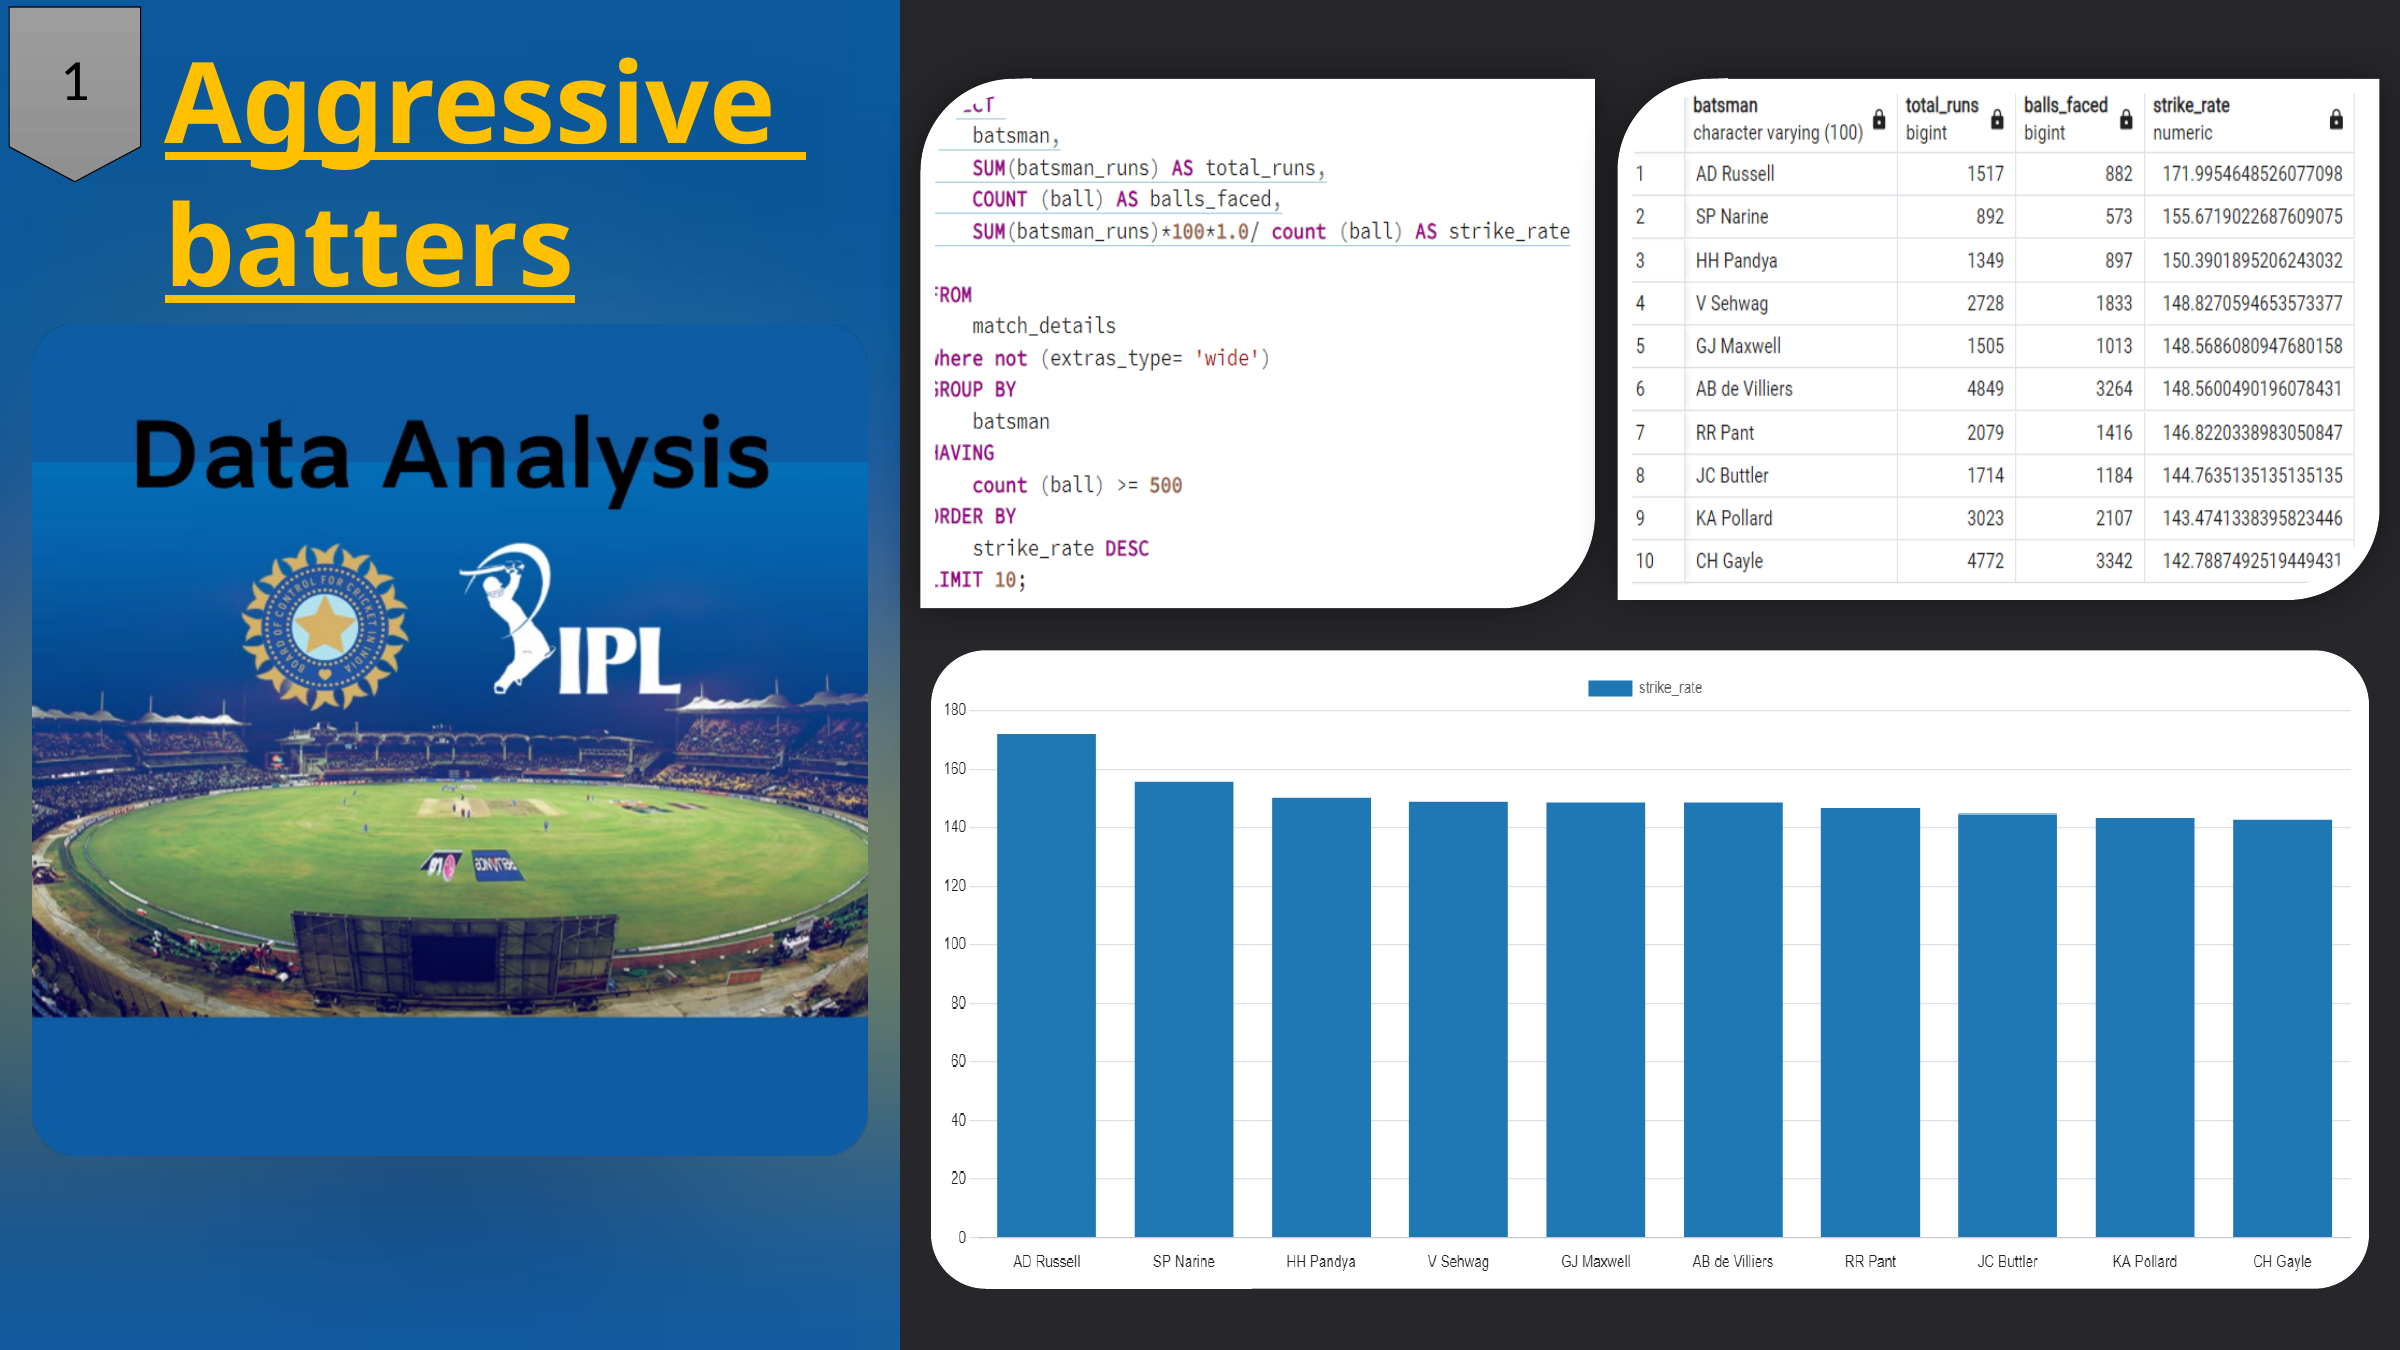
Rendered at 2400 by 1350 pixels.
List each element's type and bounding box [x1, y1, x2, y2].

text_box [900, 0, 2400, 133]
picture [1624, 86, 2373, 593]
text_box [900, 544, 2400, 1350]
picture [0, 0, 900, 1350]
picture [930, 650, 2370, 1289]
picture [927, 86, 1588, 601]
